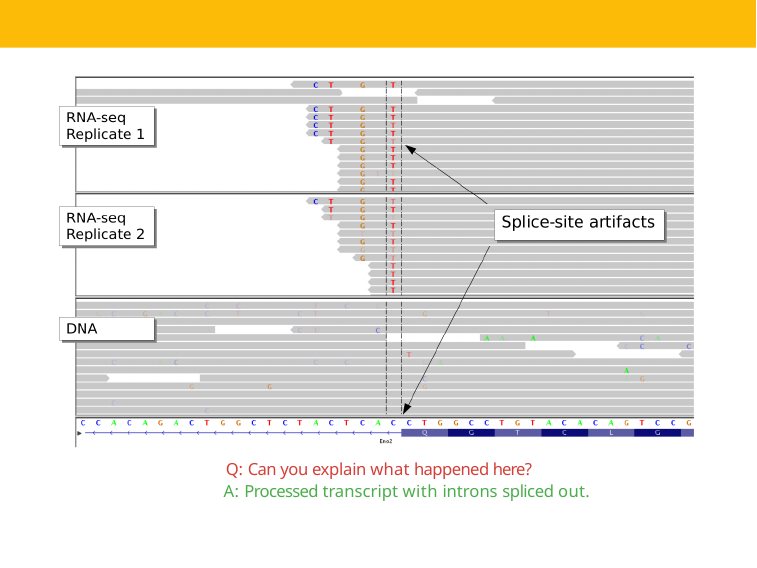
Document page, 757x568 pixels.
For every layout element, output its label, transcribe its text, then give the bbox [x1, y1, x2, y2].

text_box [58, 72, 697, 454]
text_box A: Processed transcript with introns spliced out. [198, 480, 616, 501]
text_box Q: Can you explain what happened here? [223, 458, 604, 479]
